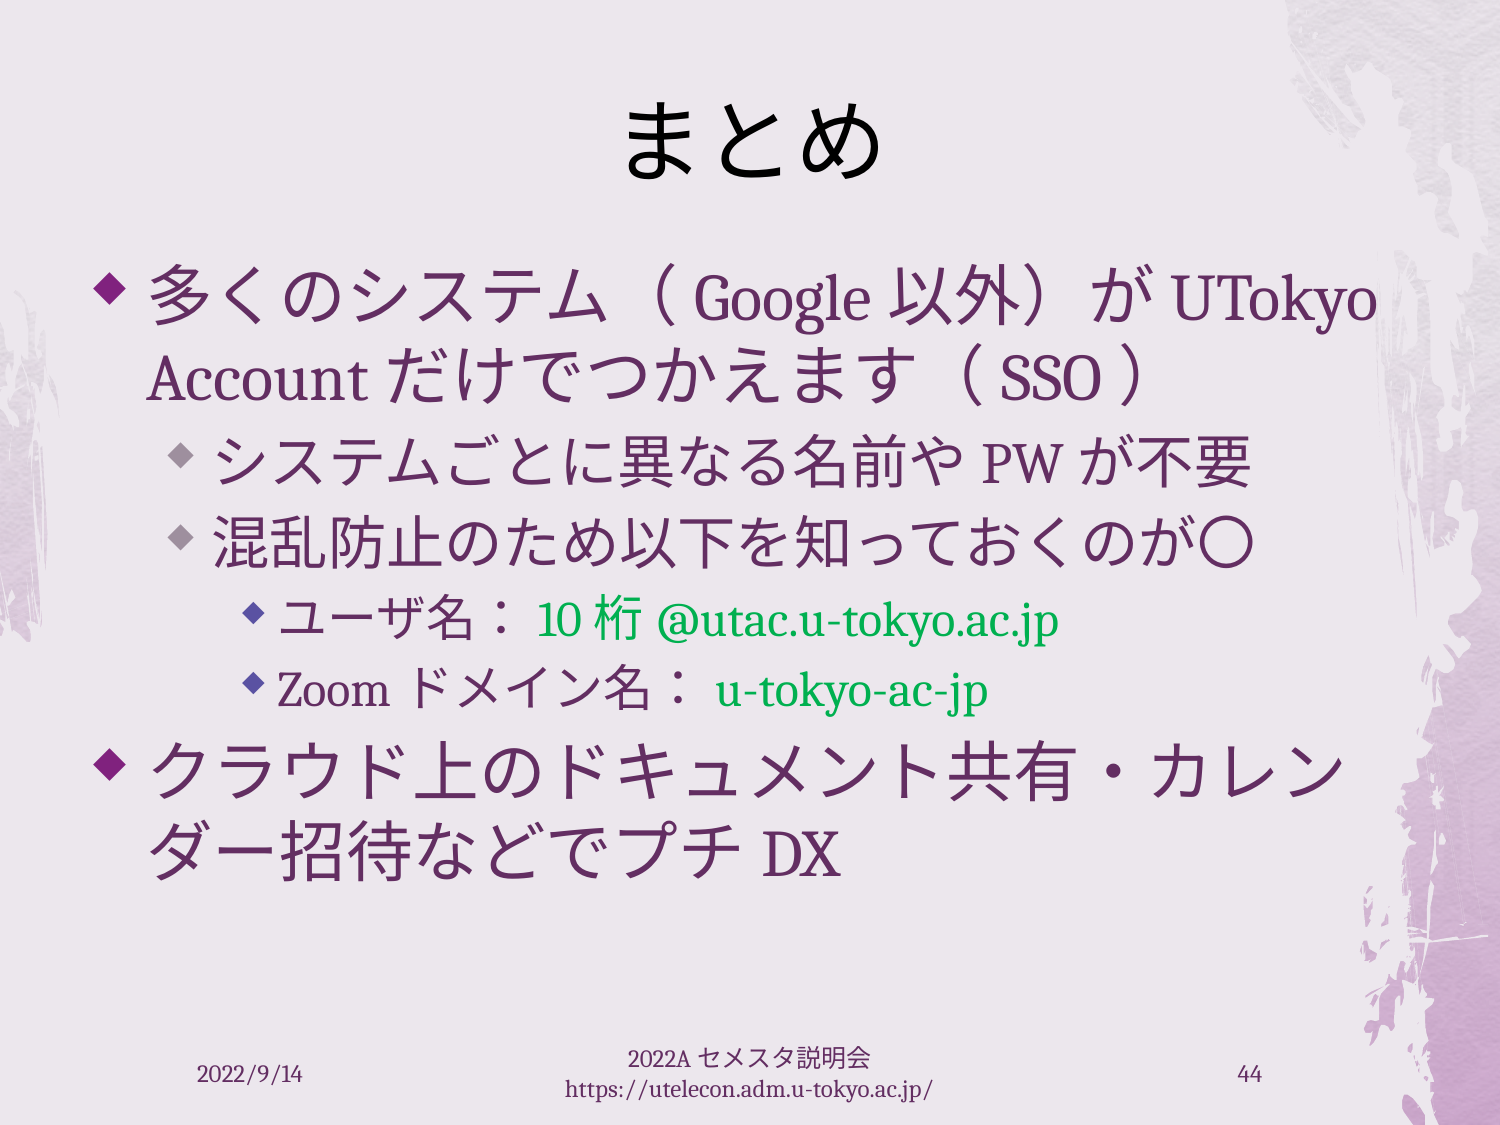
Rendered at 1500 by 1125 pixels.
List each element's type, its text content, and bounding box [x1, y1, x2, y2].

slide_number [75, 1042, 425, 1103]
title まとめ [75, 45, 1425, 233]
list 多くのシステム（Google以外）がUTokyo Accountだけでつかえます（SSO） システムごとに異なる名前やPWが不要 混乱防止のため以下を知っておくのが〇 ユーザ名：10桁@utac.u-tokyo.ac.jp Zoomドメイン名：u-tokyo-ac-jp クラウド上のドキュメント共有・カレンダー招待などでプチDX [75, 246, 1425, 989]
footer 2022Aセメスタ説明会 https://utelecon.adm.u-tokyo.ac.jp/ [512, 1042, 988, 1103]
slide_number 44 [1074, 1042, 1425, 1103]
